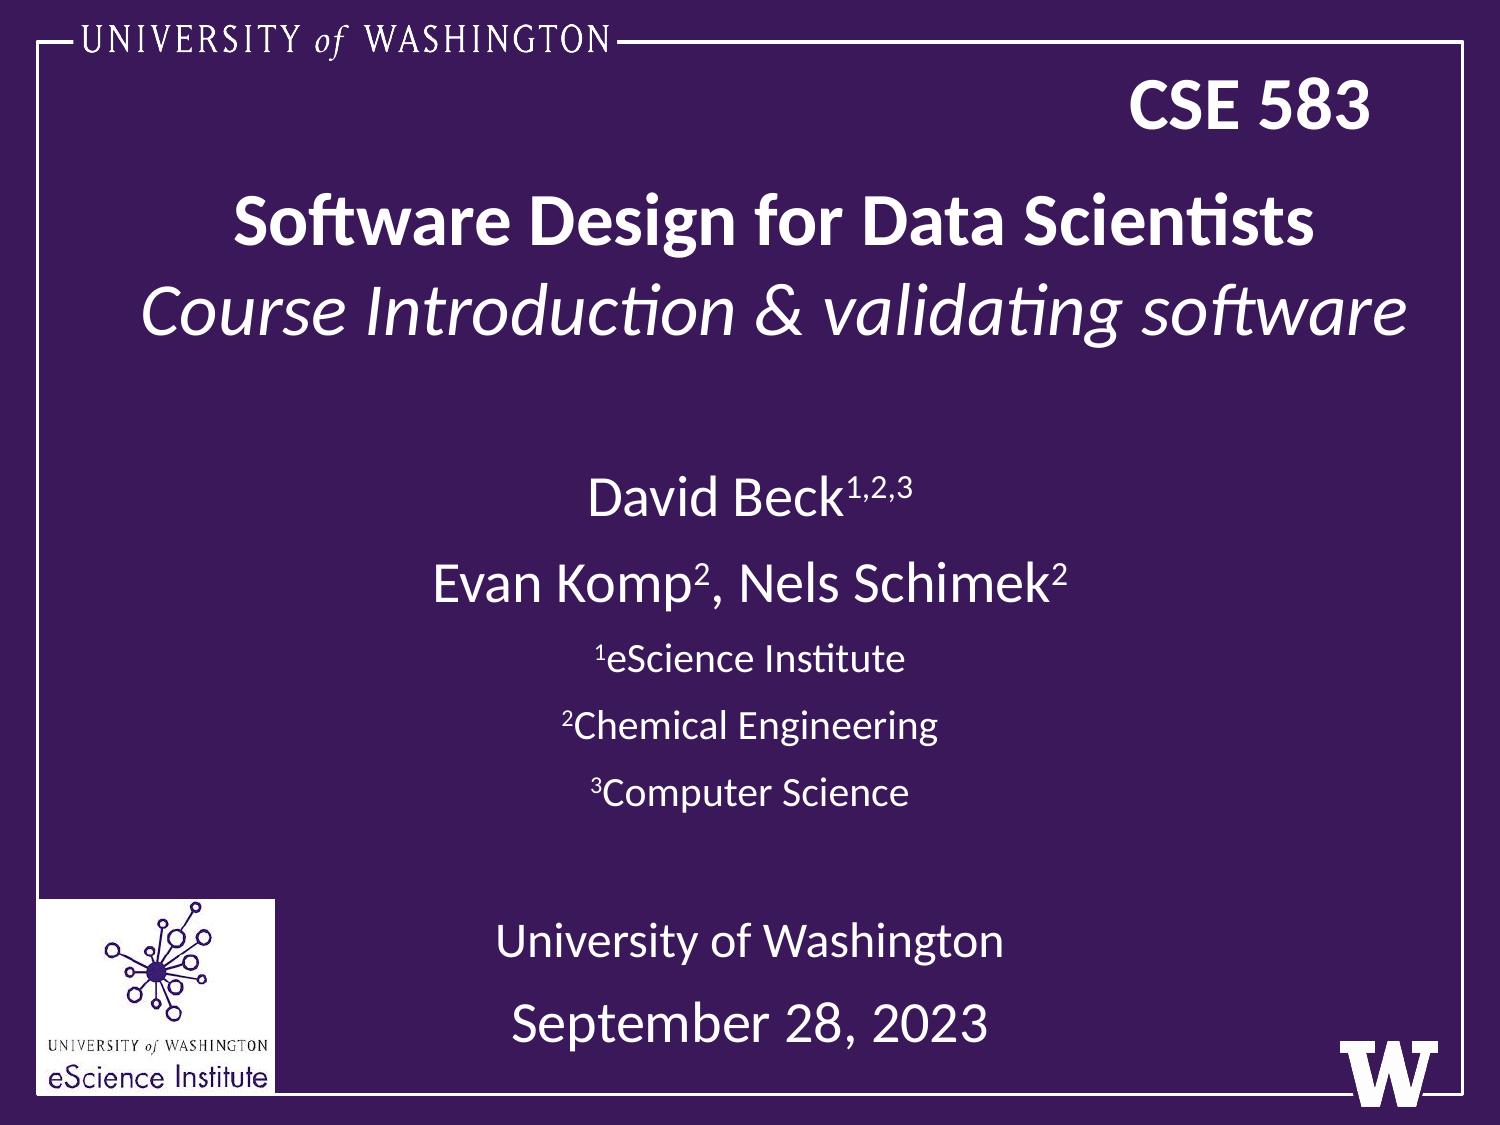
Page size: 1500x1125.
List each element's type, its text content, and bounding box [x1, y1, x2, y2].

picture [1340, 1041, 1438, 1107]
text_box Software Design for Data Scientists Course Introduction & validating software [112, 162, 1438, 404]
text_box CSE 583 [1037, 46, 1464, 164]
text_box David Beck1,2,3 Evan Komp2, Nels Schimek2 1eScience Institute 2Chemical Engineering 3Computer Science University of Washington September 28, 2023 [50, 450, 1450, 863]
picture [81, 24, 609, 61]
picture [37, 899, 276, 1095]
